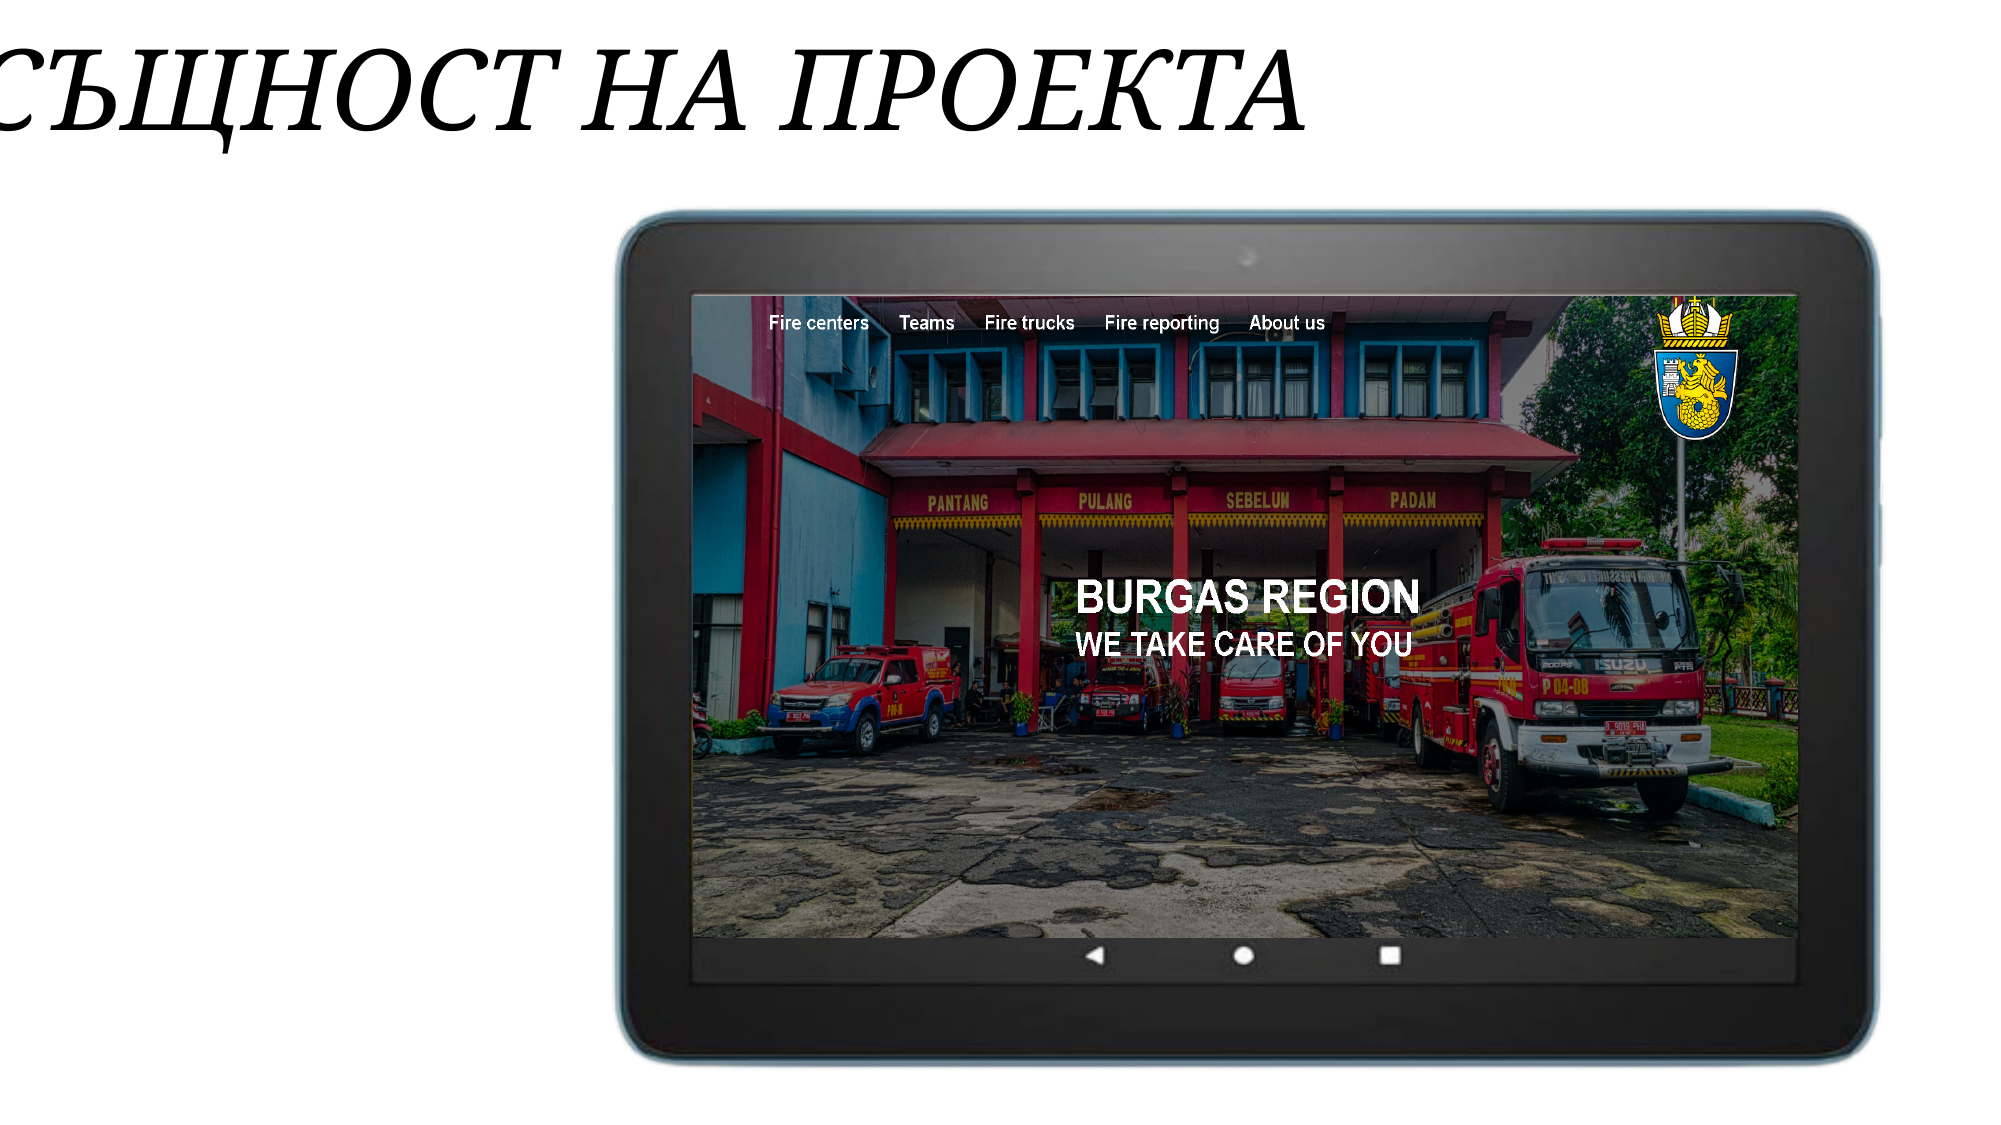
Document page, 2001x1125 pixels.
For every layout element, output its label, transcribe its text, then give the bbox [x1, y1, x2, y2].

text_box СЪЩНОСТ НА ПРОЕКТА [0, 26, 1359, 163]
picture [565, 203, 1927, 1081]
